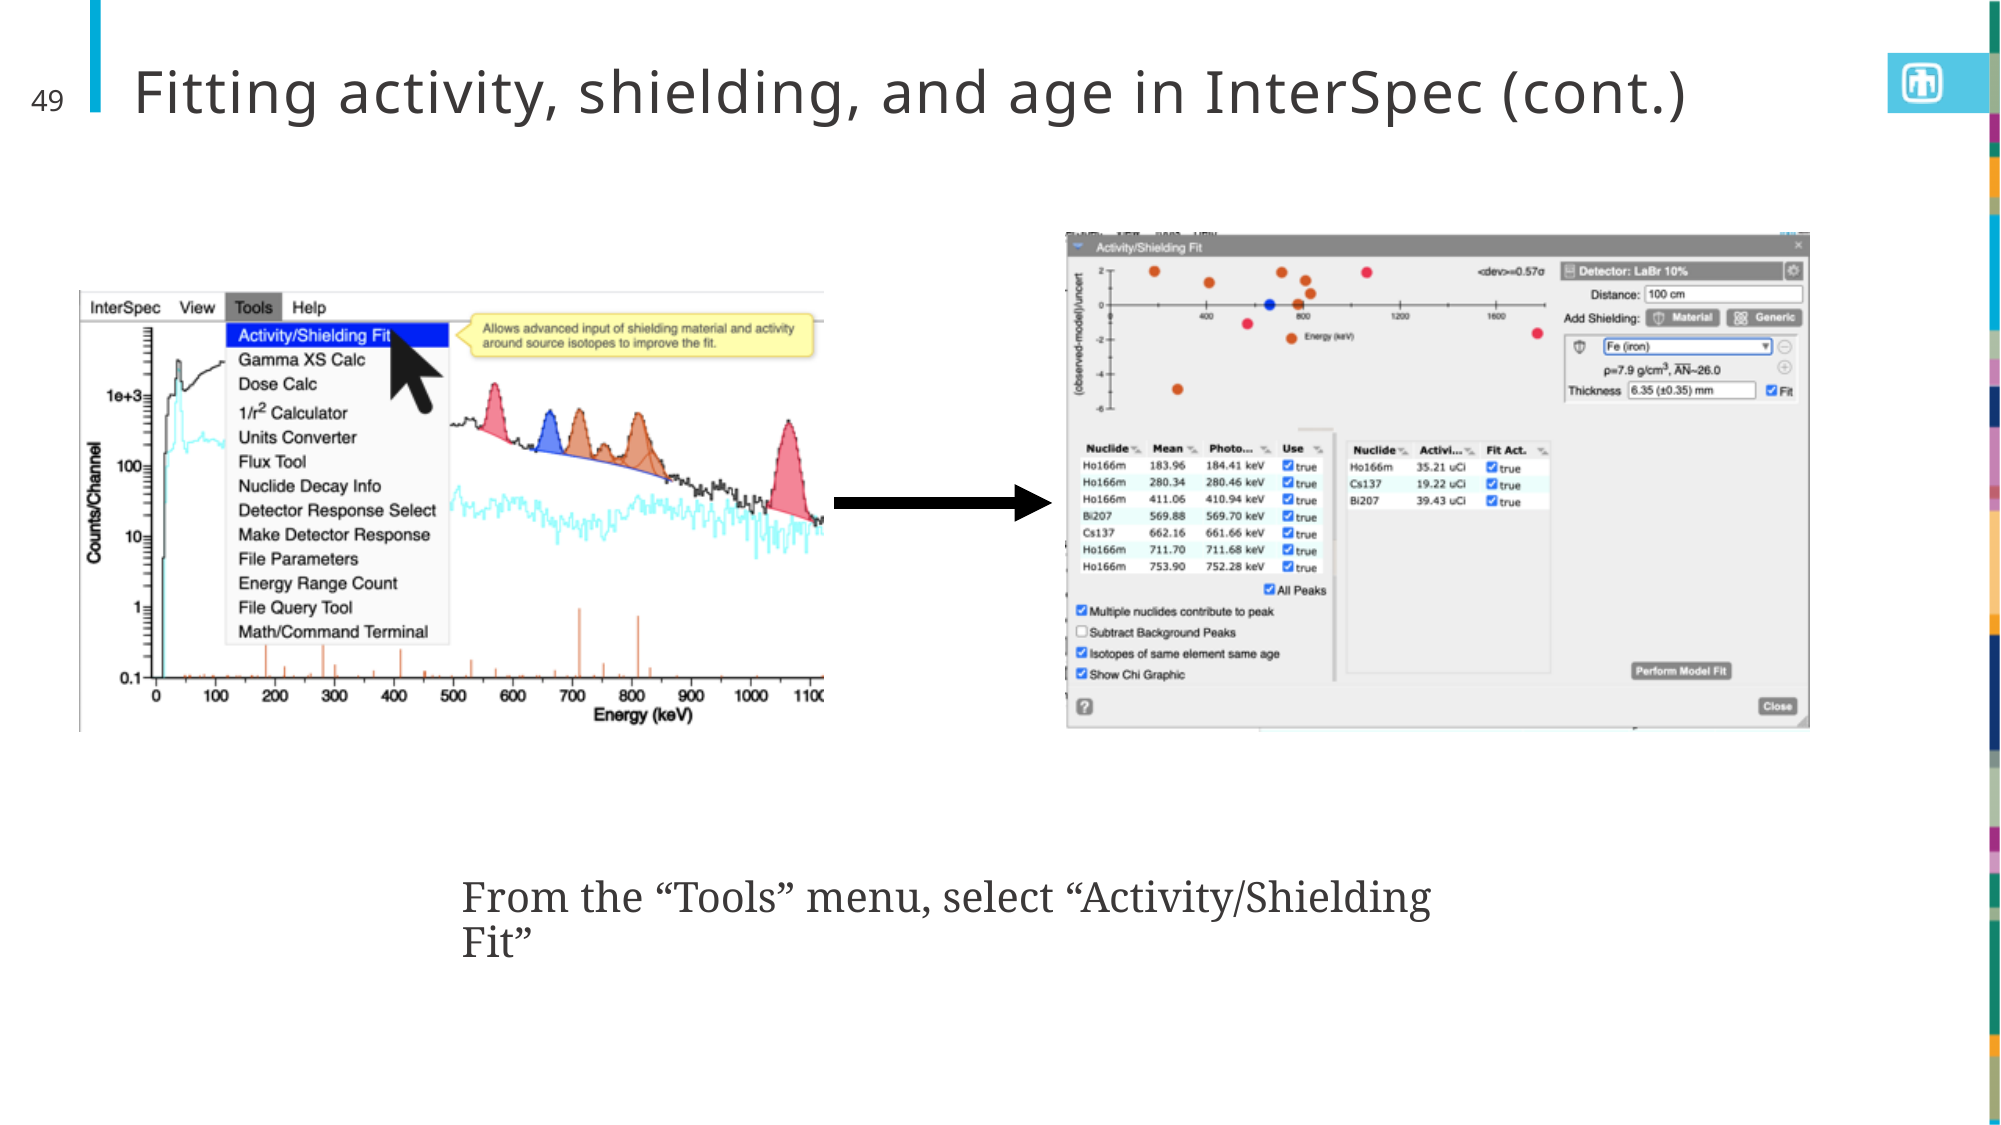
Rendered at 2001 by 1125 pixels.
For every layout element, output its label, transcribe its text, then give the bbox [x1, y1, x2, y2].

title Fitting activity, shielding, and age in InterSpec (cont.) [118, 58, 1769, 153]
slide_number 49 [10, 71, 80, 132]
picture [1990, 330, 1999, 1120]
picture [1064, 232, 1810, 733]
picture [1901, 62, 1944, 104]
list From the “Tools” menu, select “Activity/Shielding Fit” [446, 869, 1446, 1072]
picture [1990, 1, 1999, 215]
picture [78, 289, 825, 733]
